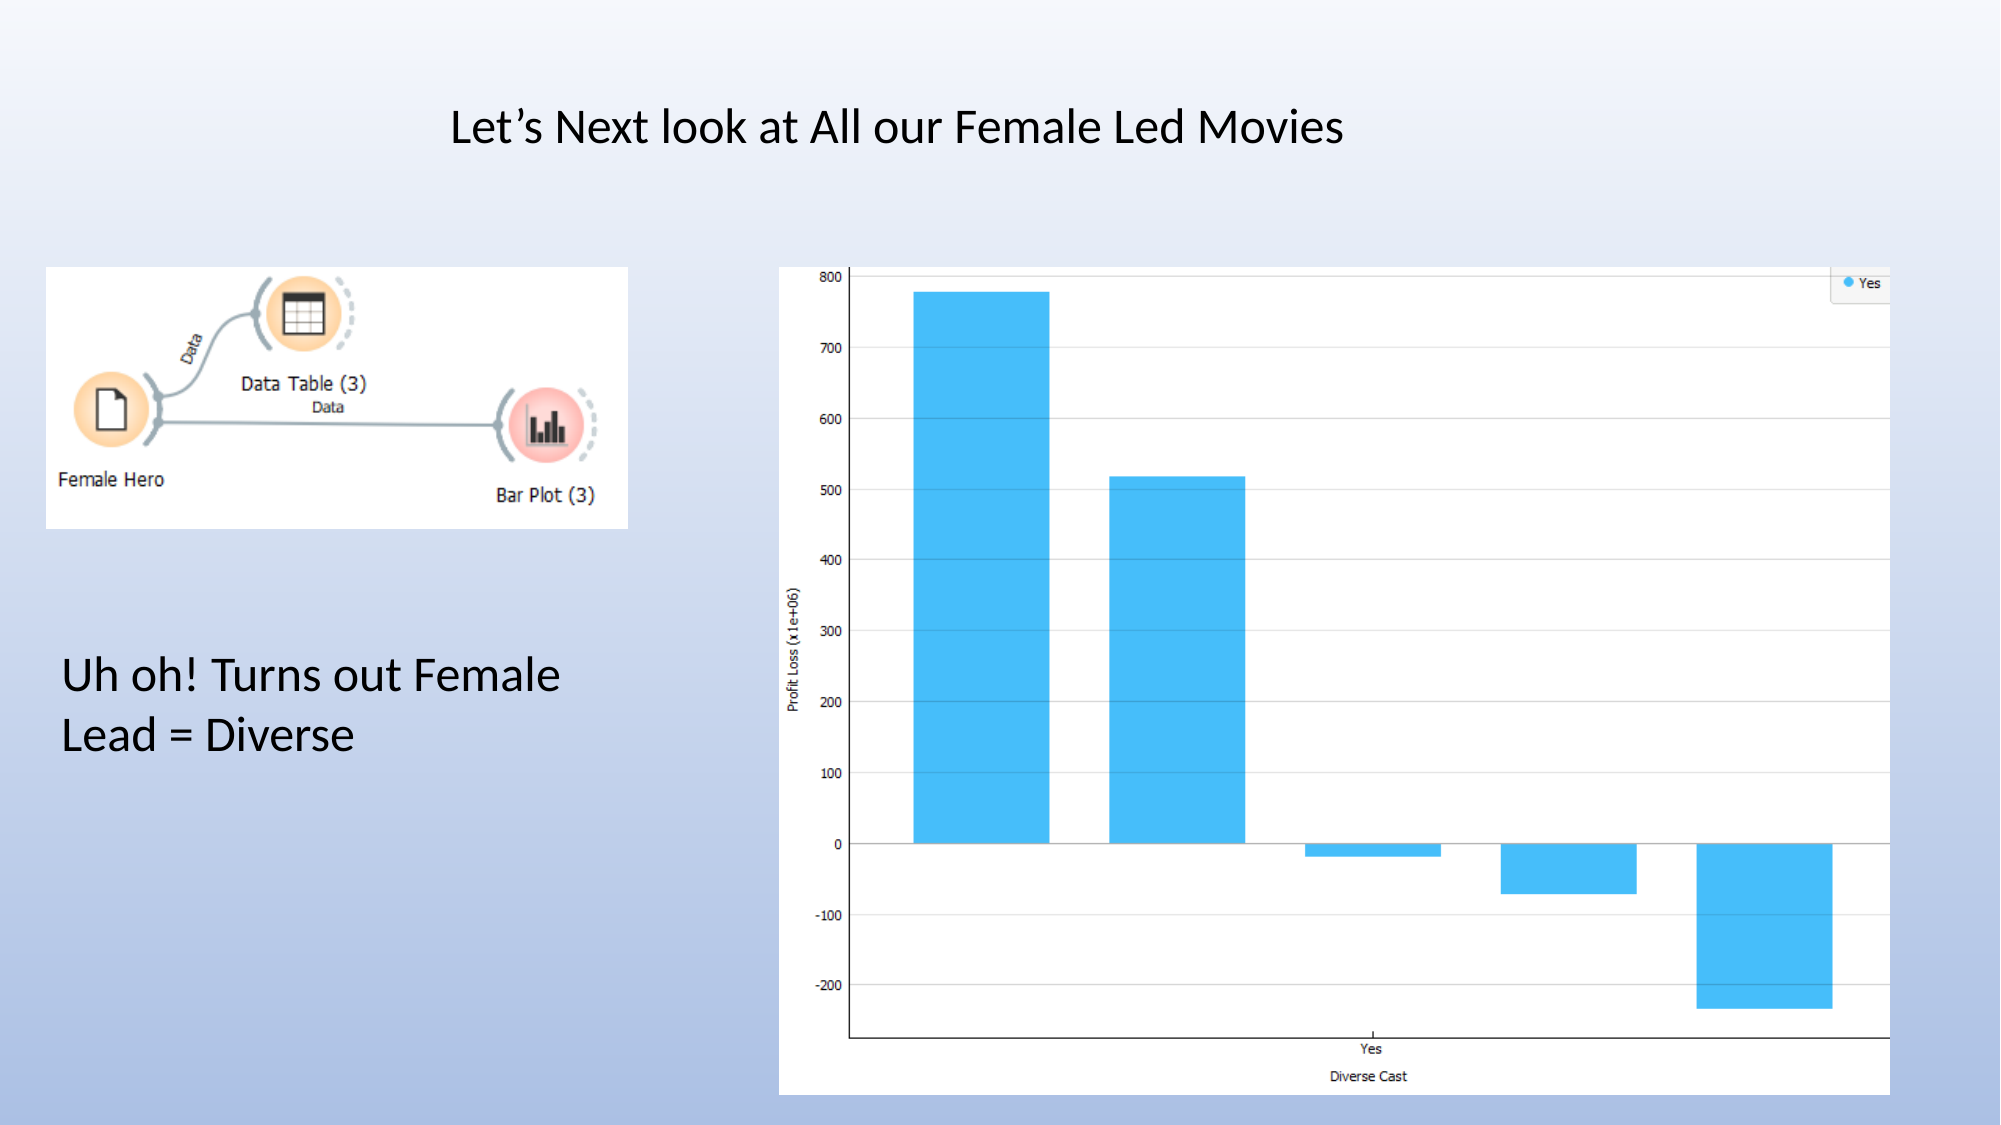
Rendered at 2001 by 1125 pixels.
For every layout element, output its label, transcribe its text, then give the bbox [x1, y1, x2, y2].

text_box Let’s Next look at All our Female Led Movies [435, 86, 1657, 161]
text_box Uh oh! Turns out Female Lead = Diverse [46, 634, 681, 770]
picture [779, 267, 1890, 1095]
picture [46, 267, 628, 529]
